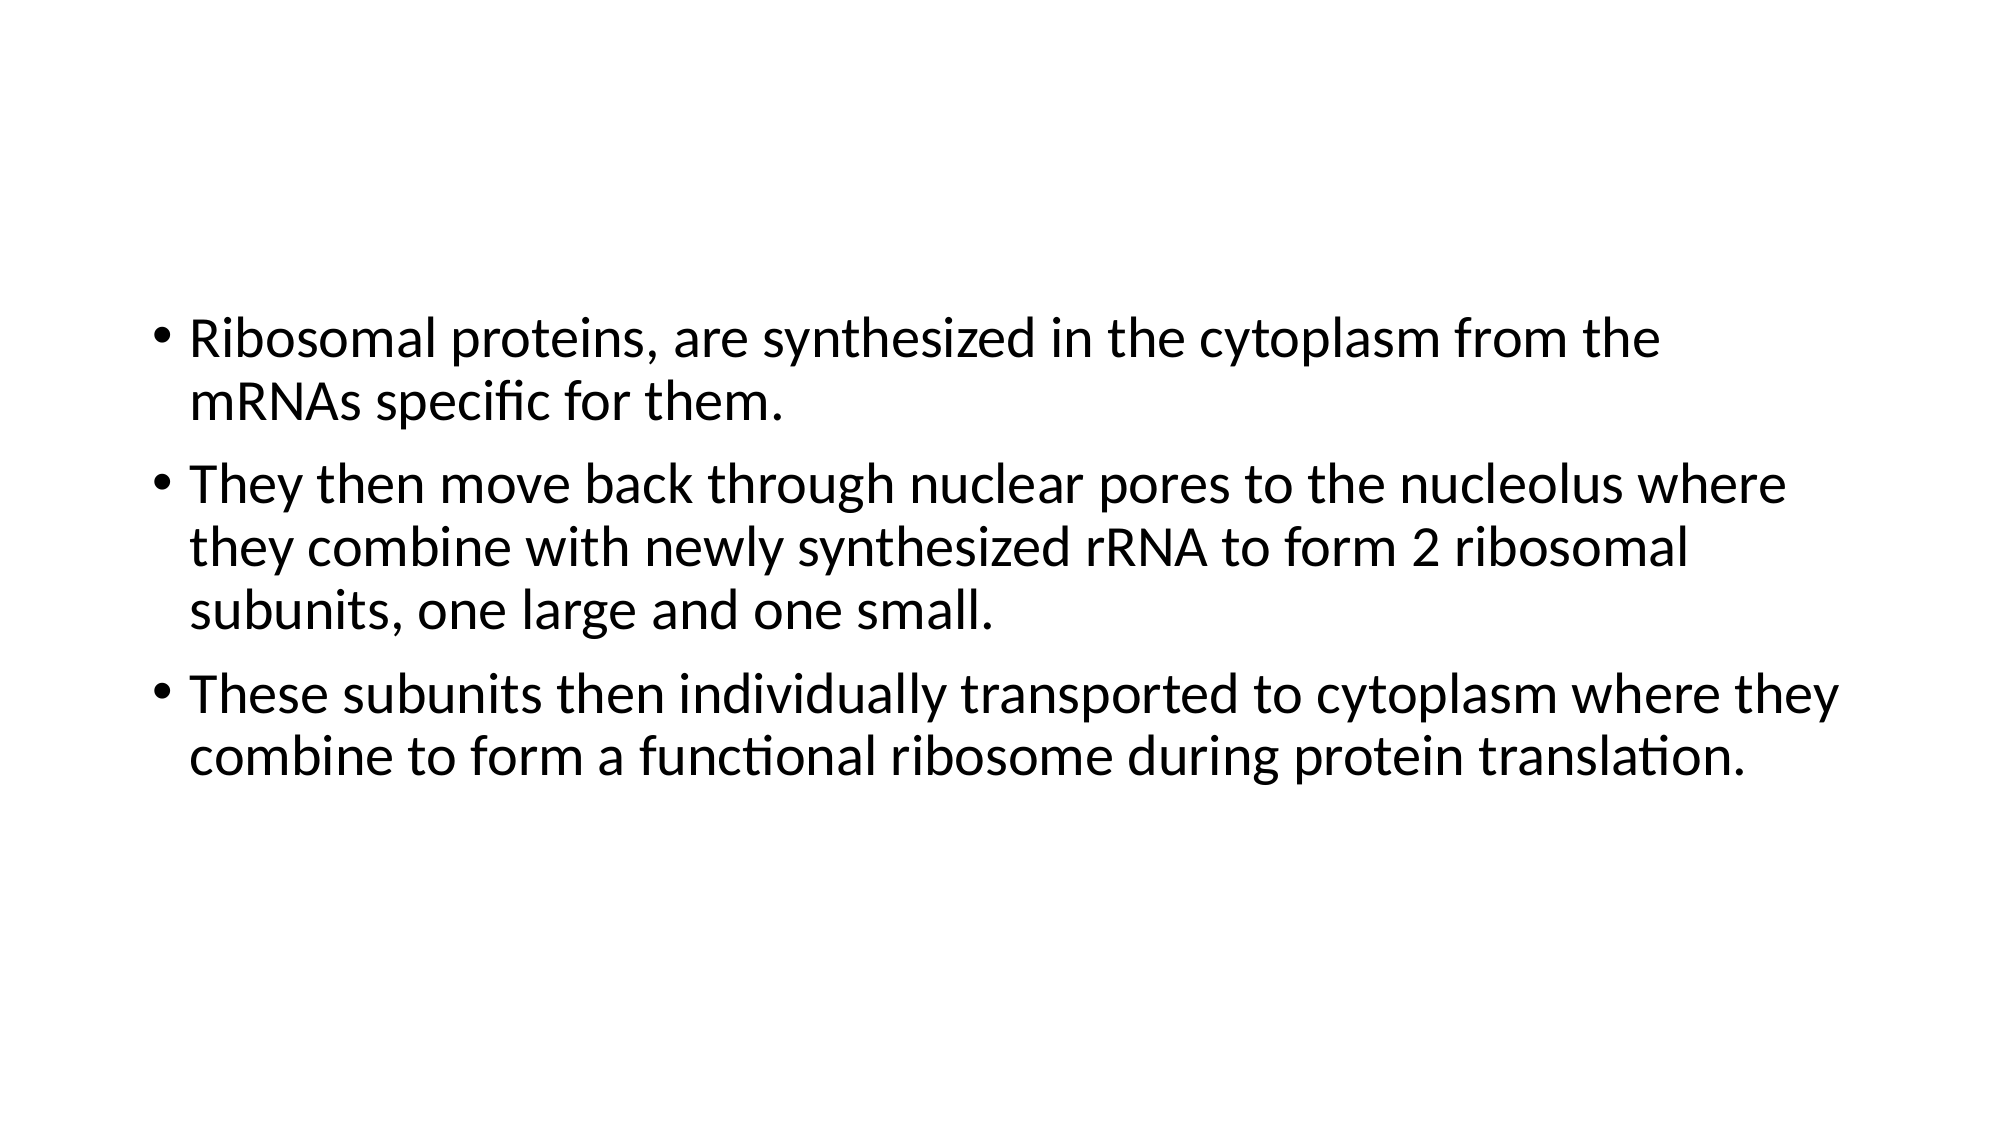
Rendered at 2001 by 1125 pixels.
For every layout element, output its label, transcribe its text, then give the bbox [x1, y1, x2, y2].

list Ribosomal proteins, are synthesized in the cytoplasm from the mRNAs specific for them. They then move back through nuclear pores to the nucleolus where they combine with newly synthesized rRNA to form 2 ribosomal subunits, one large and one small. These subunits then individually transported to cytoplasm where they combine to form a functional ribosome during protein translation. [137, 299, 1863, 1014]
